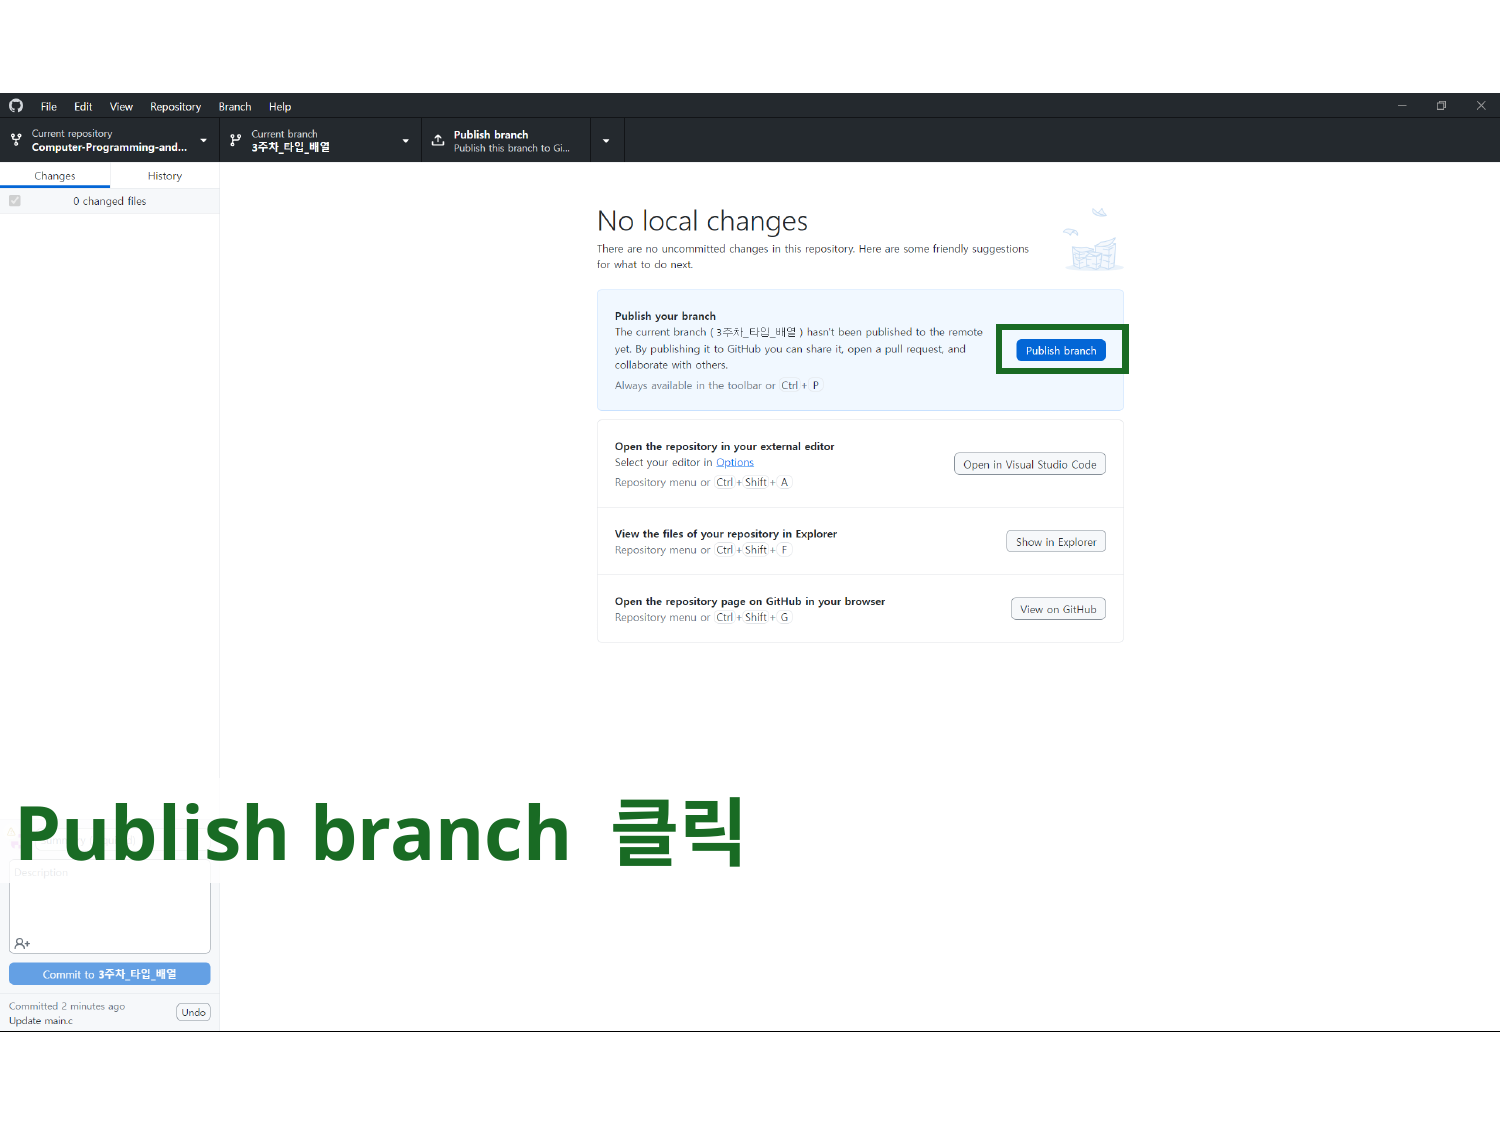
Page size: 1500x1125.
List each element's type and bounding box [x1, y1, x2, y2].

picture [0, 93, 1500, 1032]
